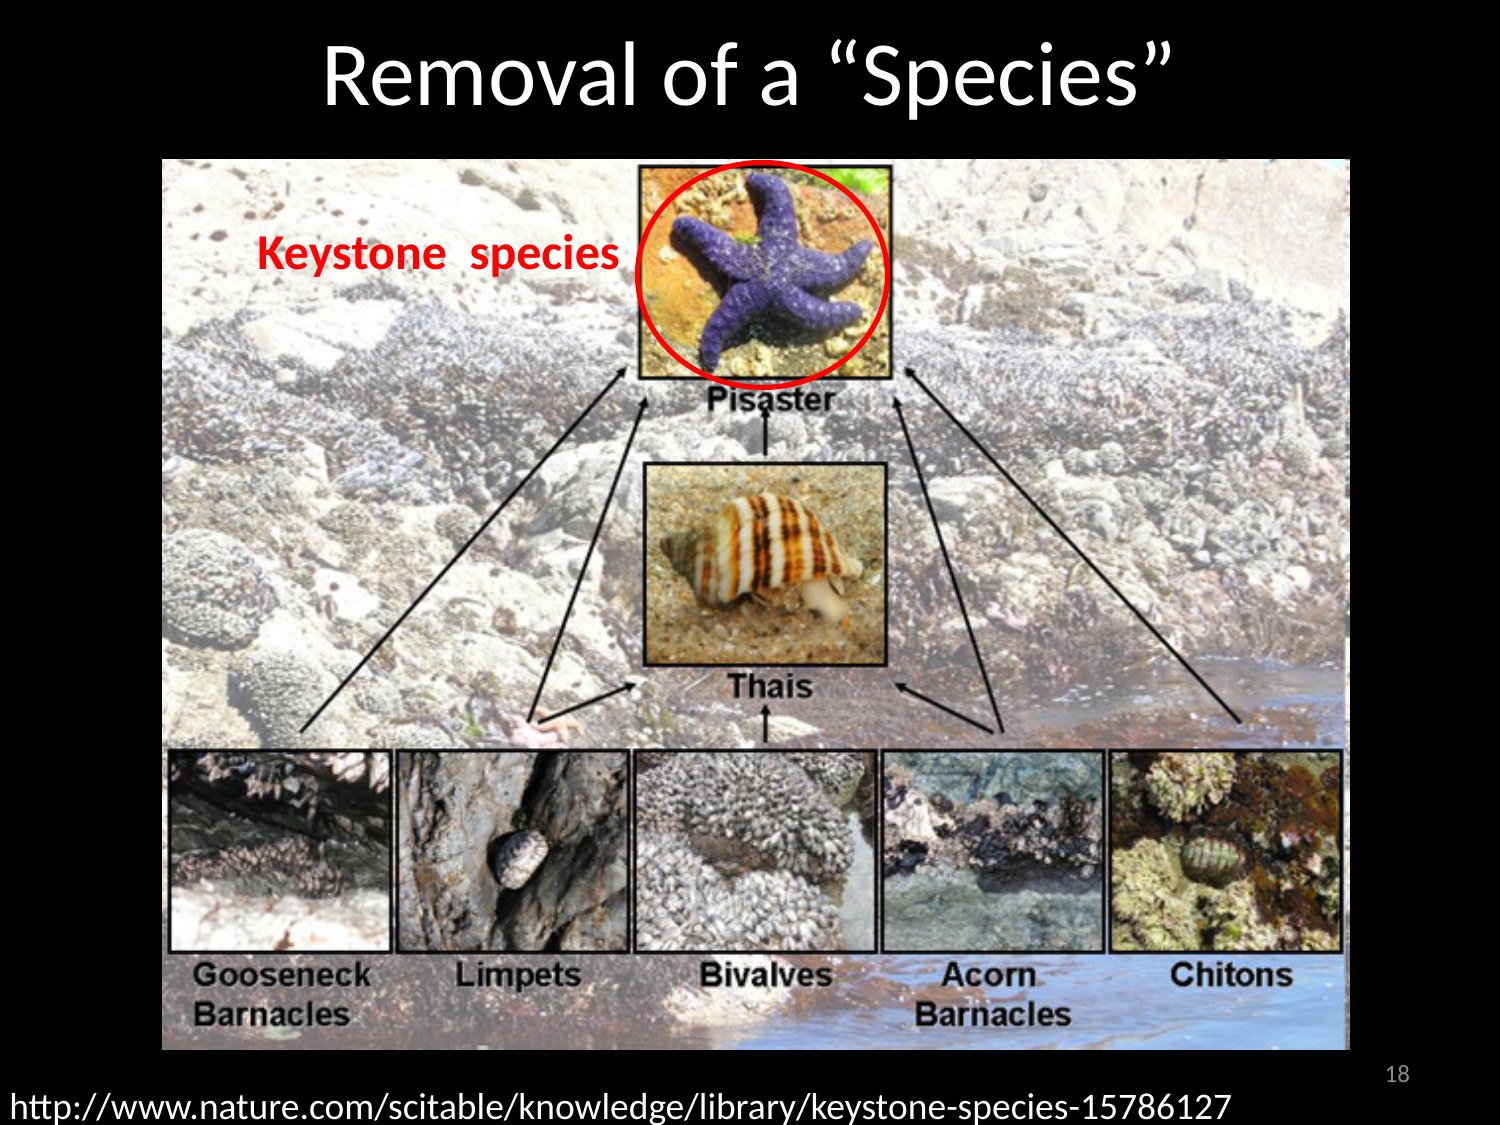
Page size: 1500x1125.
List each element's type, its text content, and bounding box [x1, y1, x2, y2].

title Removal of a “Species” [75, 0, 1425, 163]
text_box http://www.nature.com/scitable/knowledge/library/keystone-species-15786127 [0, 1074, 1248, 1125]
picture [162, 159, 1351, 1051]
slide_number 18 [1074, 1042, 1425, 1103]
